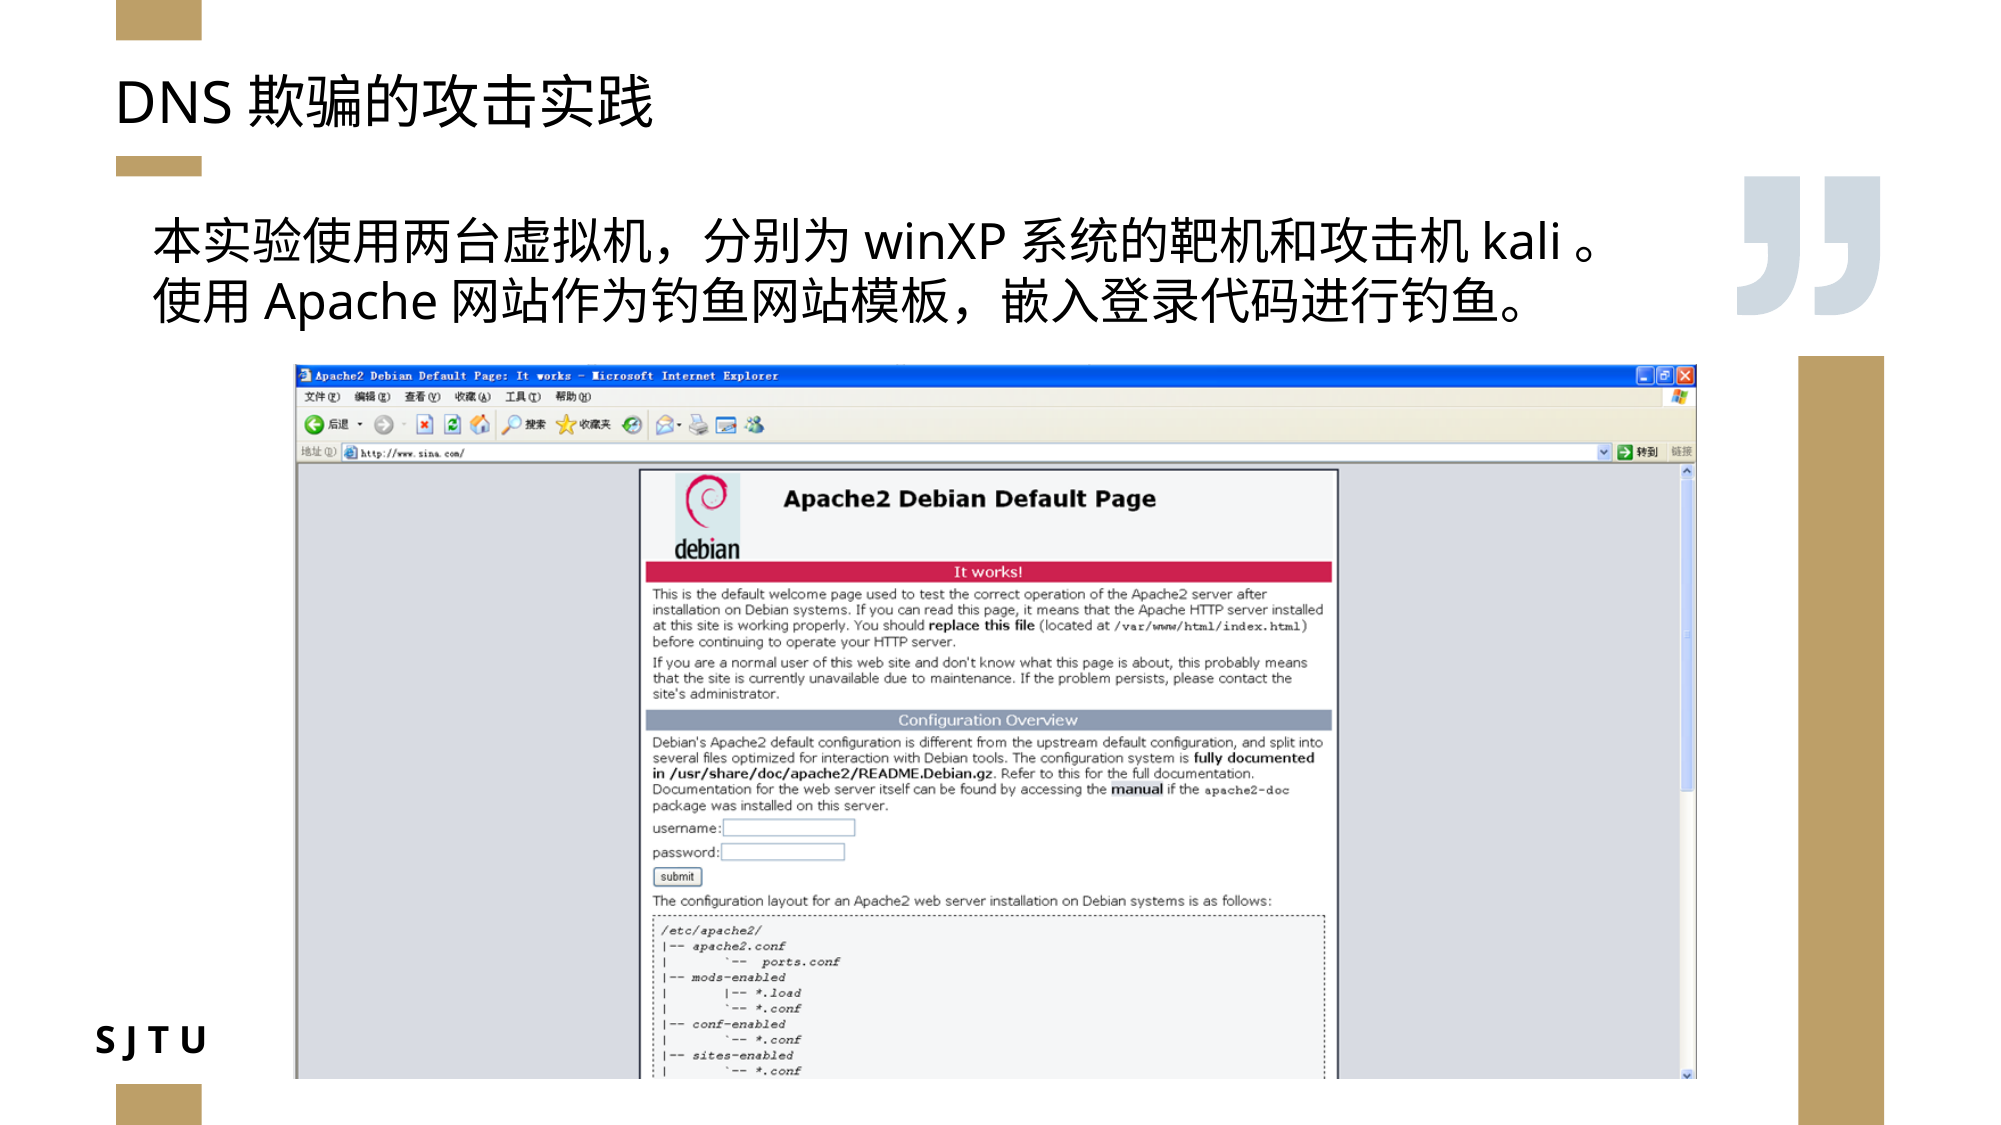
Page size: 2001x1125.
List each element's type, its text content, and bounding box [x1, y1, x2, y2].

title DNS欺骗的攻击实践 [99, 52, 1825, 156]
picture [293, 364, 1697, 1080]
text_box 本实验使用两台虚拟机，分别为winXP系统的靶机和攻击机kali。 使用Apache网站作为钓鱼网站模板，嵌入登录代码进行钓鱼。 [138, 202, 1712, 338]
